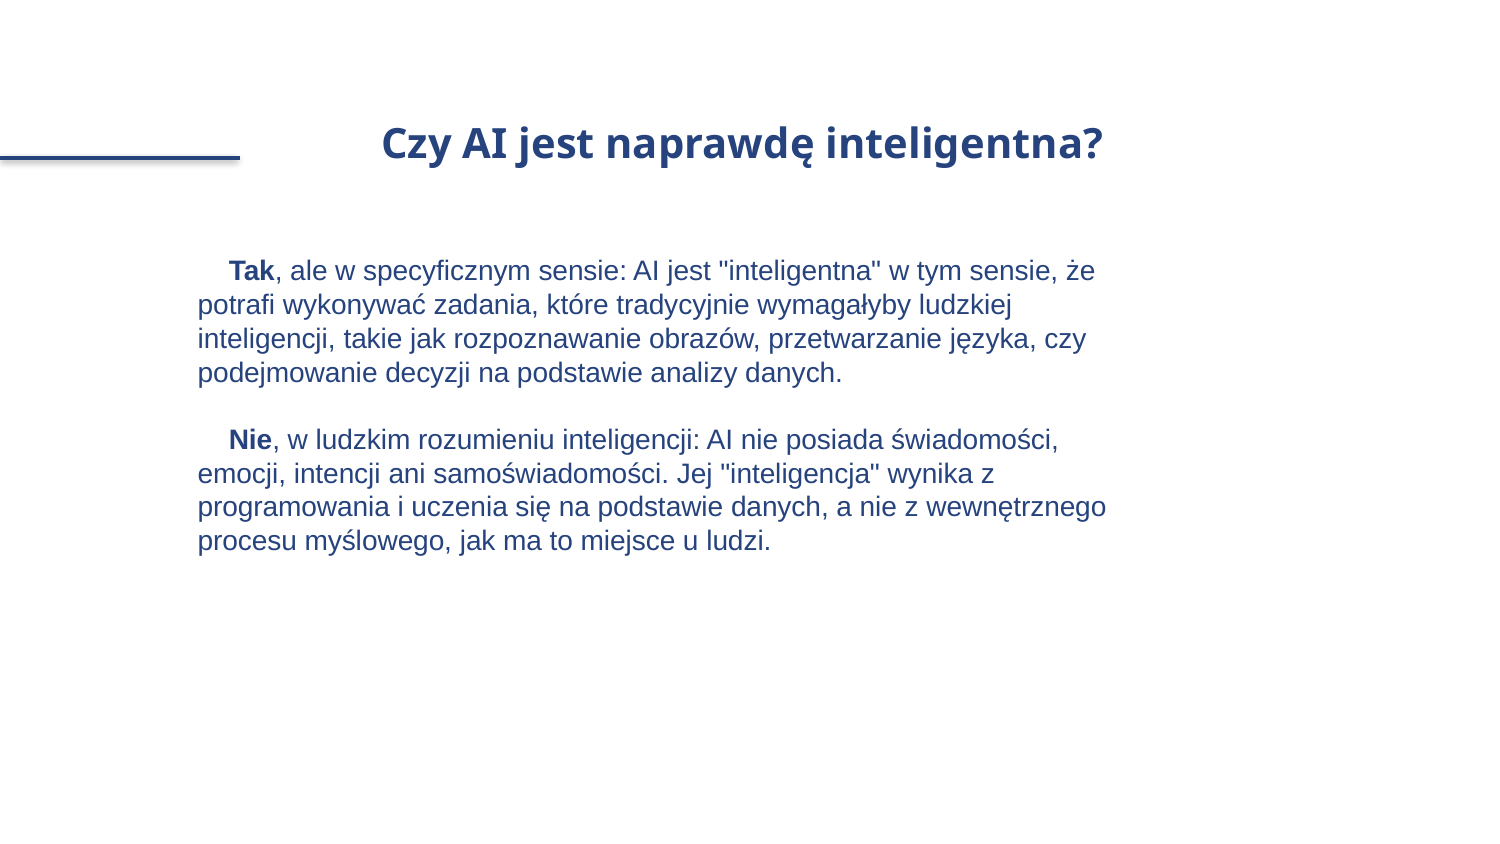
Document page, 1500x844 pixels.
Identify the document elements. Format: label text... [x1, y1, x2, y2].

title Czy AI jest naprawdę inteligentna? [75, 33, 1425, 175]
text_box Tak, ale w specyficznym sensie: AI jest "inteligentna" w tym sensie, że potrafi wykonywać zadania, które tradycyjnie wymagałyby ludzkiej inteligencji, takie jak rozpoznawanie obrazów, przetwarzanie języka, czy podejmowanie decyzji na podstawie analizy danych. Nie, w ludzkim rozumieniu inteligencji: AI nie posiada świadomości, emocji, intencji ani samoświadomości. Jej "inteligencja" wynika z programowania i uczenia się na podstawie danych, a nie z wewnętrznego procesu myślowego, jak ma to miejsce u ludzi. [182, 211, 1125, 564]
